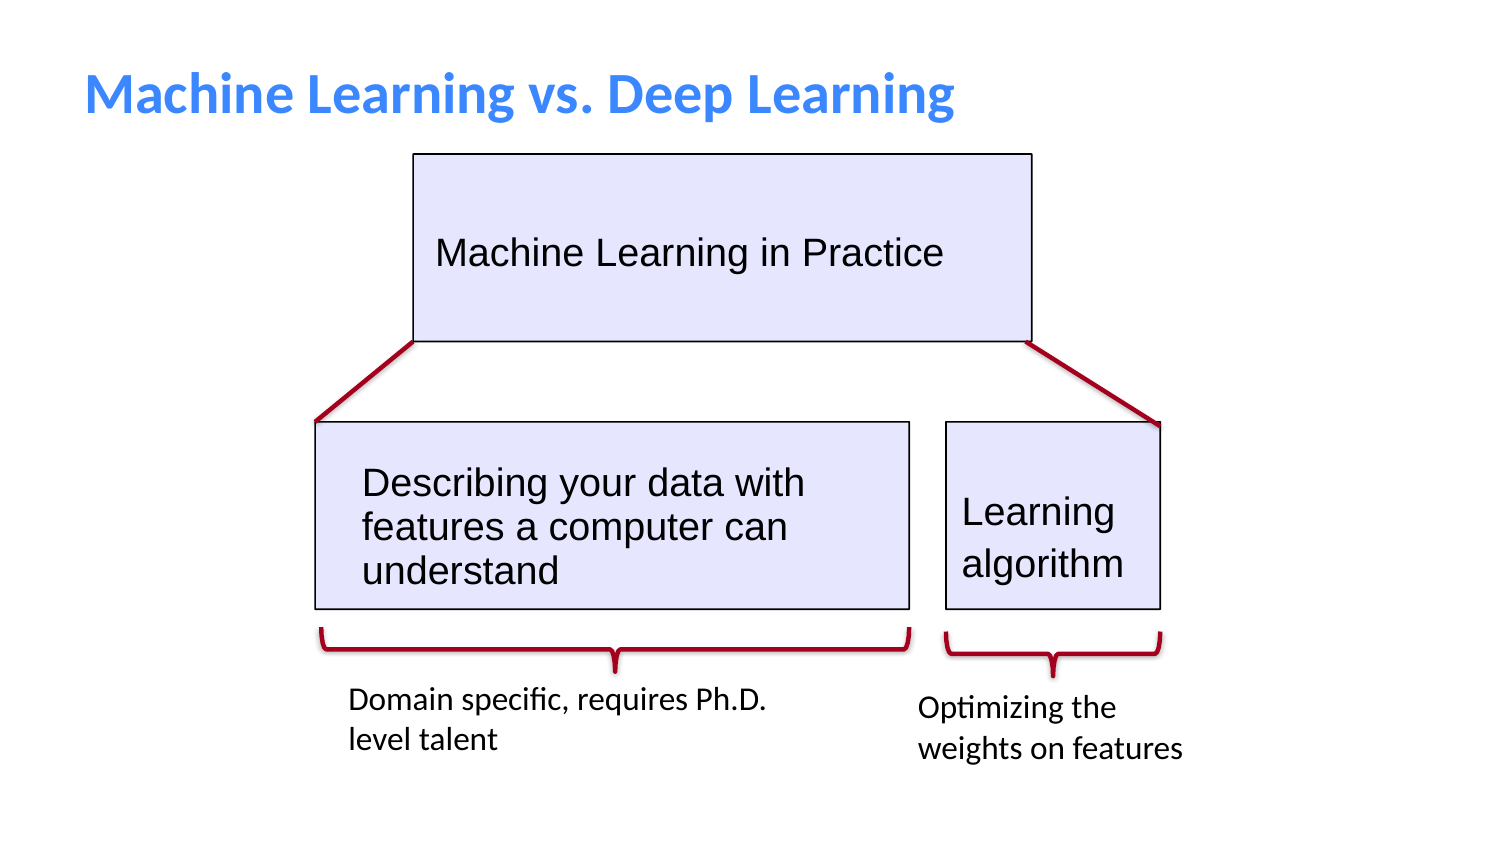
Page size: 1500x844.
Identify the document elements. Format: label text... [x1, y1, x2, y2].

text_box Domain specific, requires Ph.D. level talent [346, 674, 811, 741]
text_box [315, 421, 910, 610]
text_box Optimizing the weights on features [915, 683, 1212, 750]
text_box Machine Learning in Practice [432, 224, 1012, 267]
text_box [945, 421, 1161, 610]
text_box [1016, 337, 1170, 436]
text_box [945, 631, 1161, 677]
title Machine Learning vs. Deep Learning [82, 52, 1055, 112]
text_box [936, 628, 1170, 683]
text_box Describing your data with features a computer can understand [359, 456, 865, 571]
text_box [305, 337, 423, 431]
text_box [321, 627, 910, 672]
text_box [311, 624, 919, 682]
text_box [413, 154, 1032, 342]
text_box Learning algorithm [959, 474, 1147, 553]
